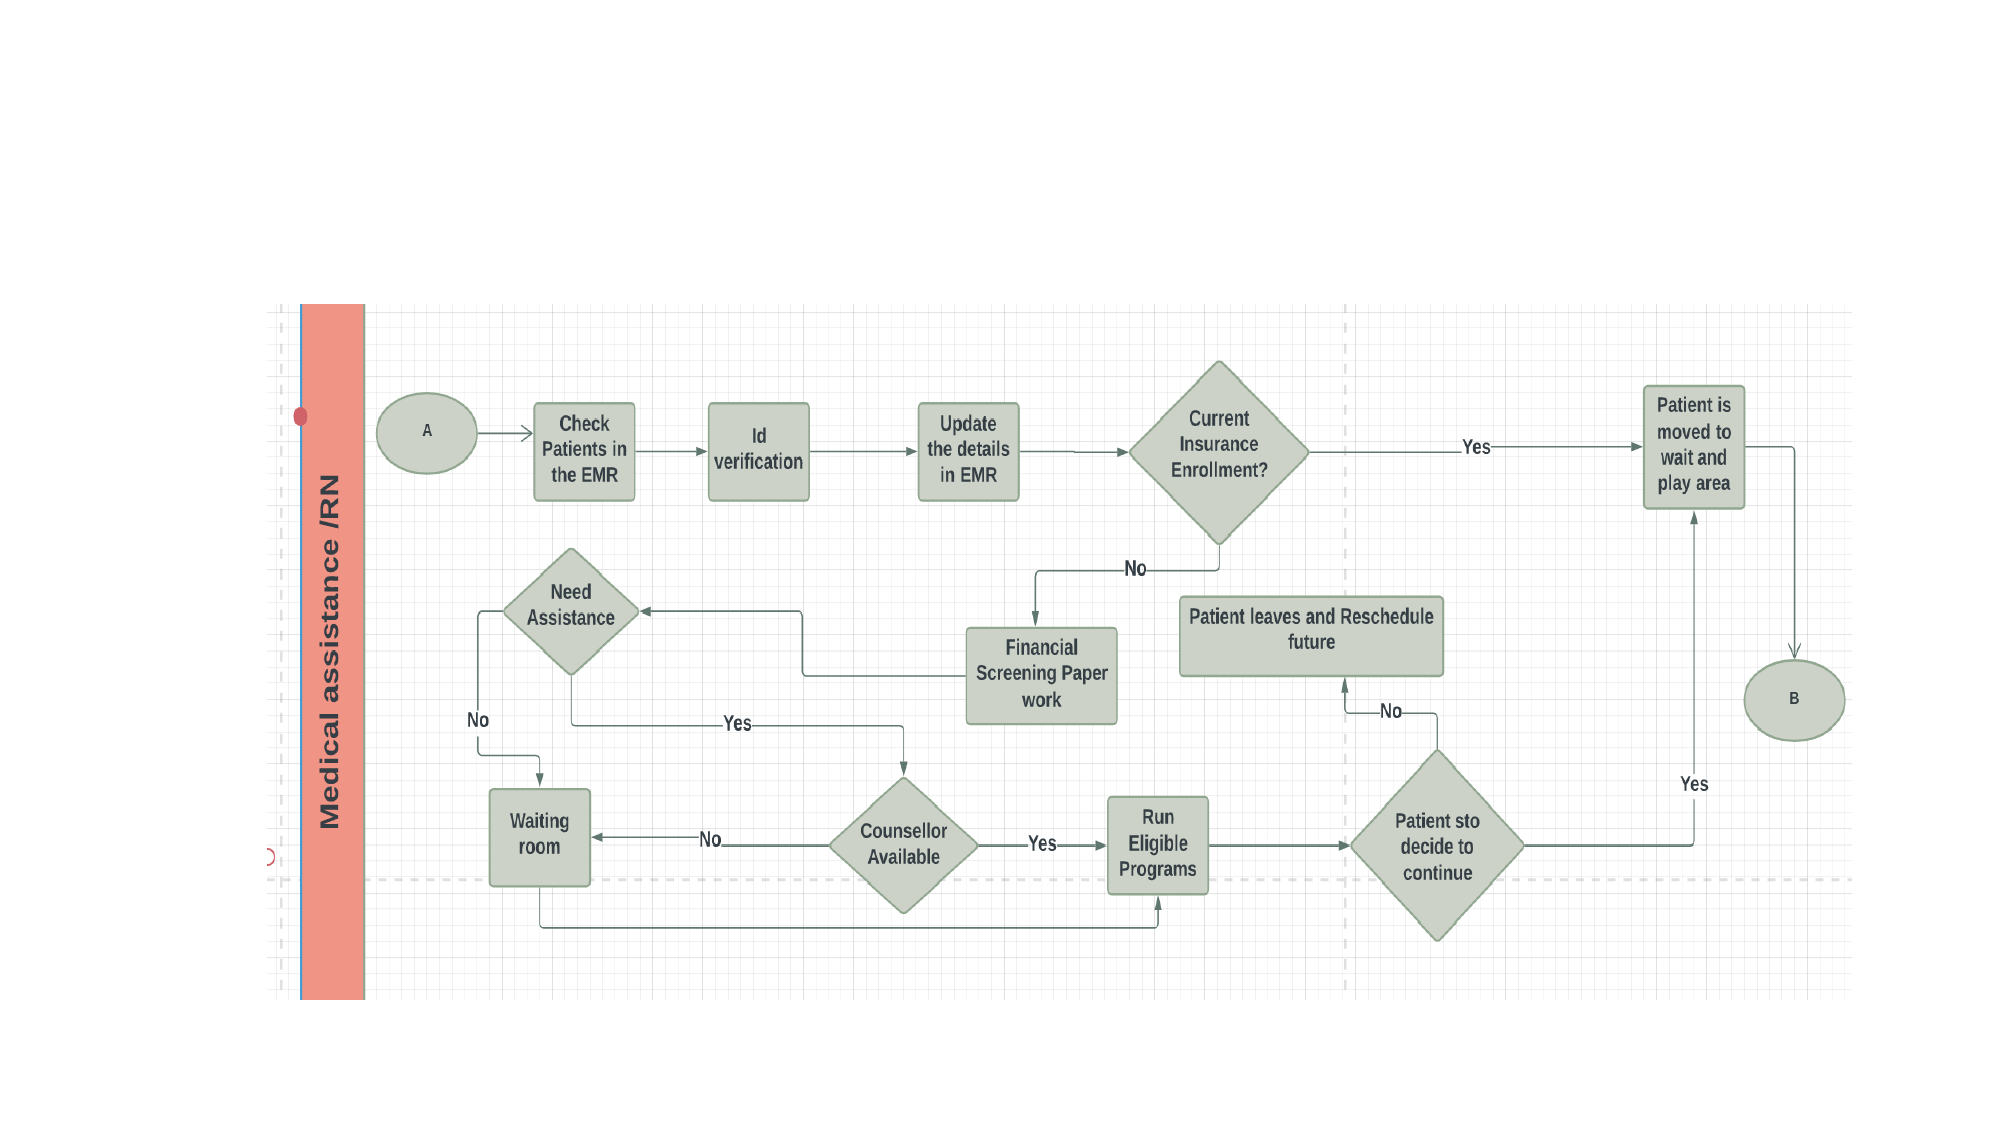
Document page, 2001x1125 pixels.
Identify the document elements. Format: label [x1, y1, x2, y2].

list [267, 304, 1852, 1000]
